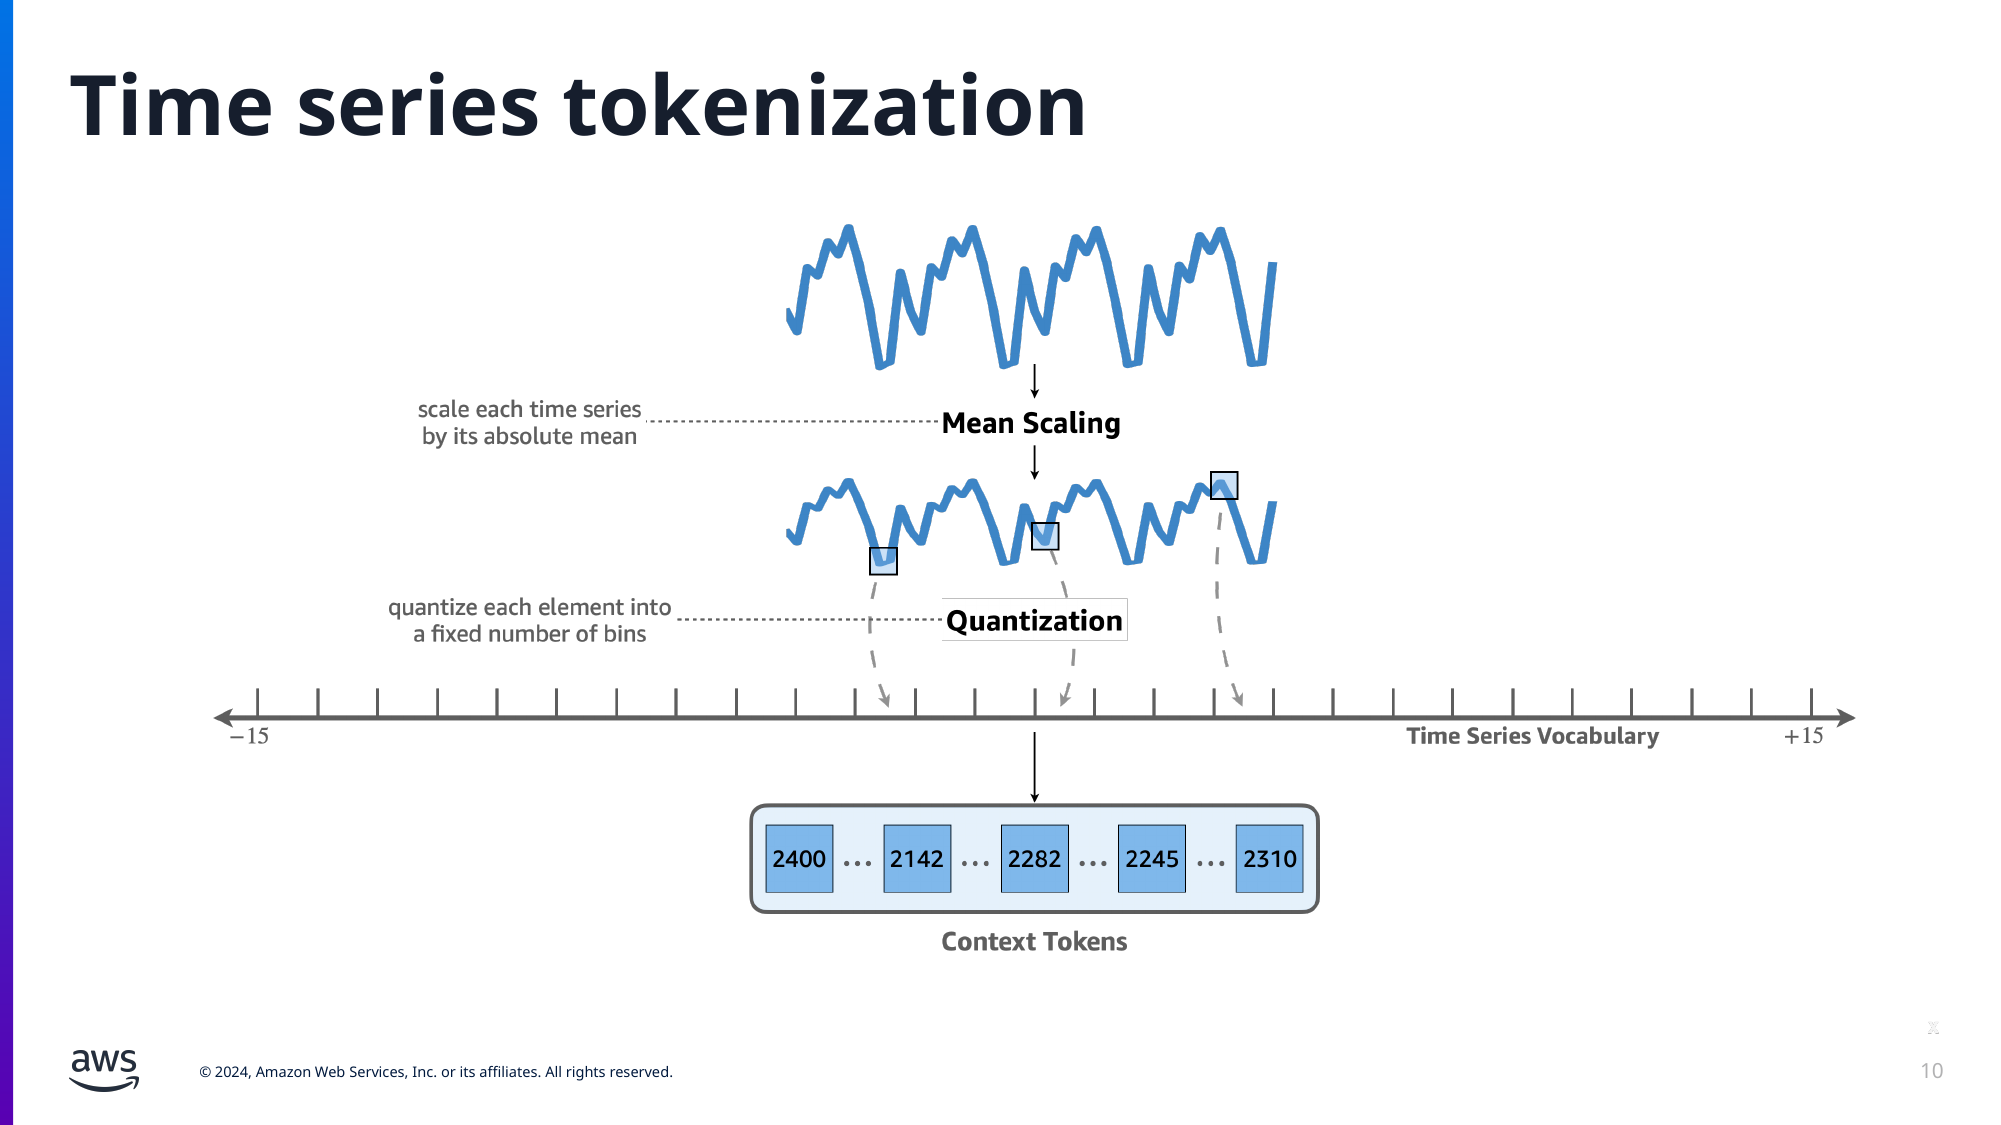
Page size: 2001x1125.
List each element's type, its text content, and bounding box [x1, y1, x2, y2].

slide_number 10 [1493, 1042, 1944, 1102]
picture [211, 170, 1944, 1042]
picture [69, 1050, 139, 1092]
title Time series tokenization [69, 56, 1944, 163]
